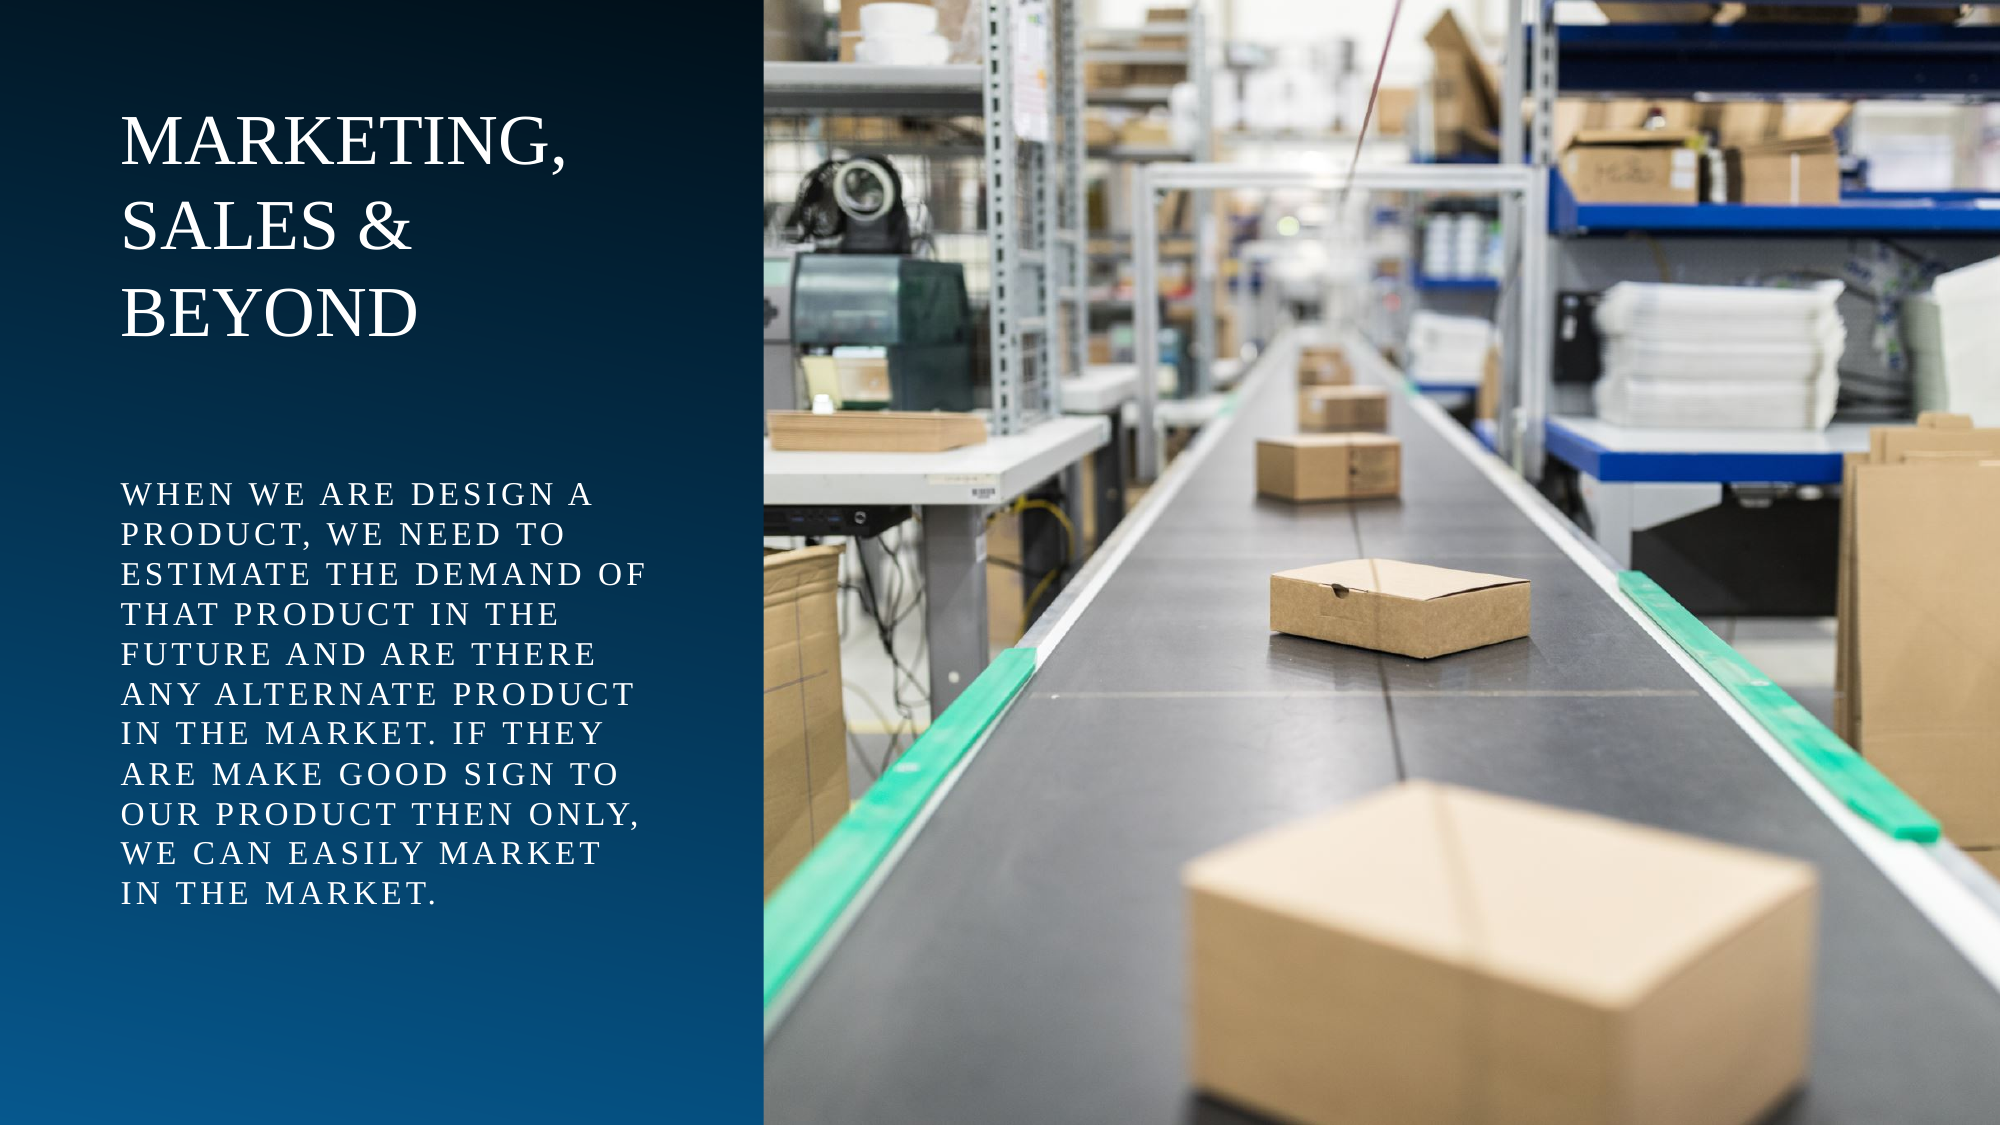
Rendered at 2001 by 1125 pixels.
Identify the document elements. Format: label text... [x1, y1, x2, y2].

title MArKETING, SALES & BEYOND [105, 84, 672, 359]
picture [763, 0, 2000, 1125]
list When we are design a product, we need to ESTIMATE THE DEMAND of that PRODUCT IN THE FUTURE AND ARE THERE ANY ALTERNATE PRODUCT IN THE MARKET. IF THEY ARE MAKE GOOD SIGN TO OUR PRODUCT THEN ONLY, WE CAN EASILY MARKET IN THE MARKET. [105, 417, 672, 966]
